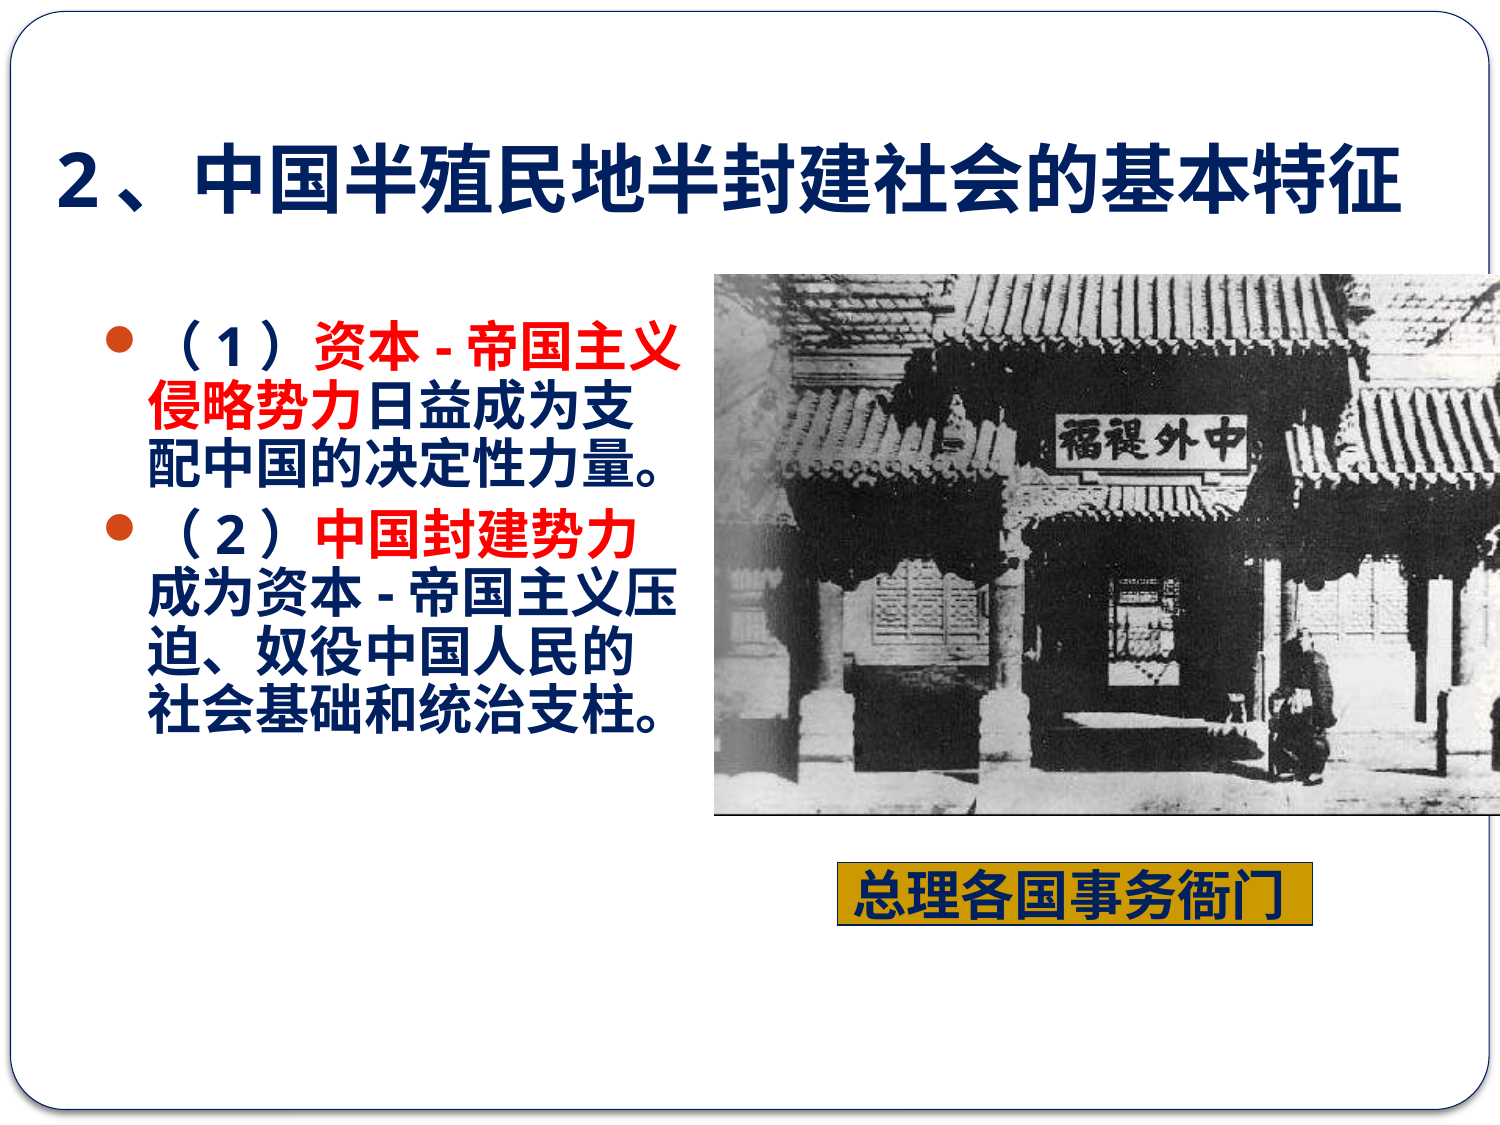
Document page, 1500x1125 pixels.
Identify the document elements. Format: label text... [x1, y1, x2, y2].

text_box 总理各国事务衙门 [837, 862, 1313, 925]
title 2、中国半殖民地半封建社会的基本特征 [41, 37, 1425, 238]
picture [713, 274, 1500, 816]
list （1）资本-帝国主义侵略势力日益成为支配中国的决定性力量。 （2）中国封建势力成为资本-帝国主义压迫、奴役中国人民的社会基础和统治支柱。 [87, 312, 700, 1013]
